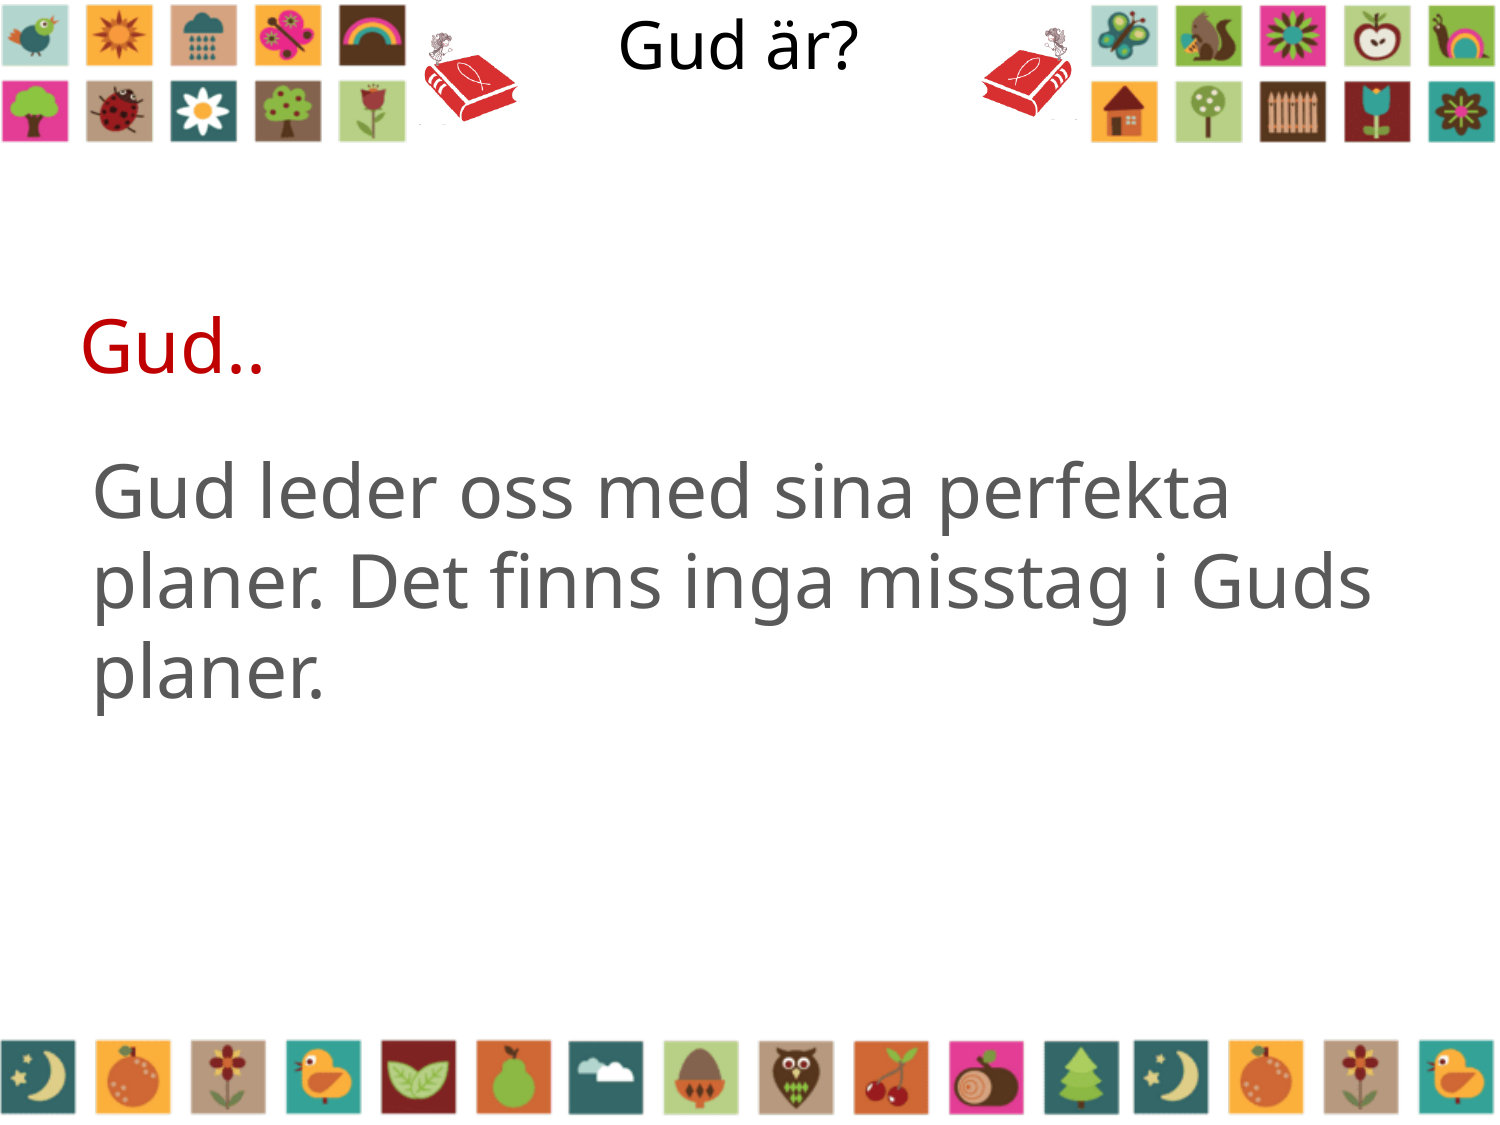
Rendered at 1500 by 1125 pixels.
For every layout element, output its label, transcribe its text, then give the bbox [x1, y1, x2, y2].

text_box Gud leder oss med sina perfekta planer. Det finns inga misstag i Guds planer. [76, 436, 1424, 722]
text_box Gud.. [64, 290, 1412, 396]
picture [0, 3, 550, 150]
picture [950, 3, 1500, 150]
text_box Gud är? [414, 0, 1080, 91]
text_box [0, 1028, 1500, 1118]
